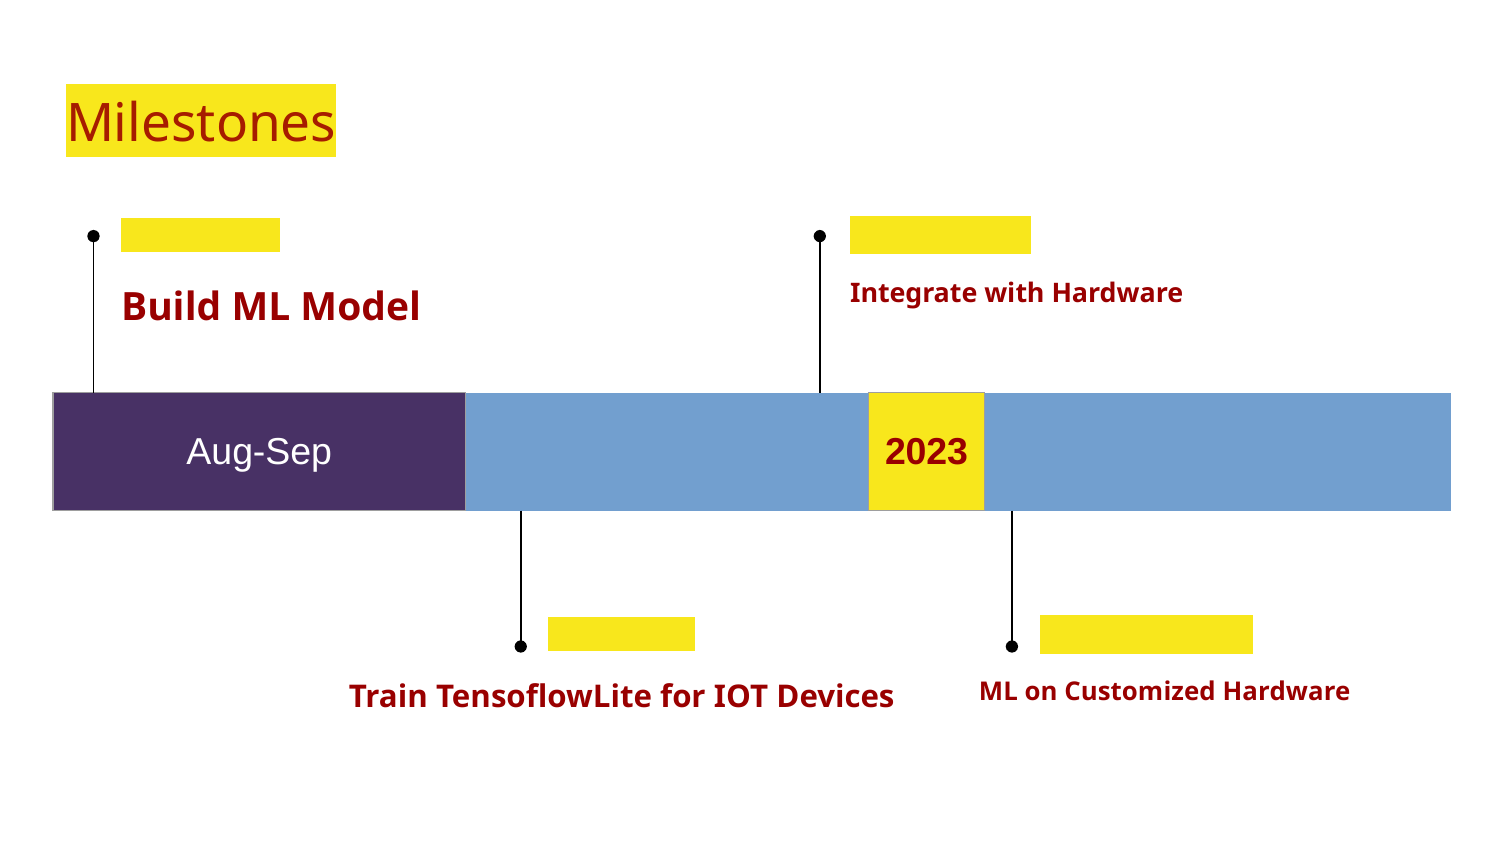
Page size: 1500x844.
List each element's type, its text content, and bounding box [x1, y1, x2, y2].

title October 2015 [835, 202, 1222, 256]
list ML on Customized Hardware [964, 655, 1411, 751]
title October 2014 [106, 202, 486, 256]
title August 2015 [533, 601, 914, 655]
list Train TensoflowLite for IOT Devices [333, 655, 914, 751]
list Integrate with Hardware [835, 256, 1222, 351]
list Build ML Model [106, 256, 486, 351]
table_header Aug-Sep [54, 393, 465, 510]
title November 2015 [1024, 601, 1411, 655]
table_header 2023 [869, 393, 984, 510]
title Milestones [51, 72, 1449, 167]
